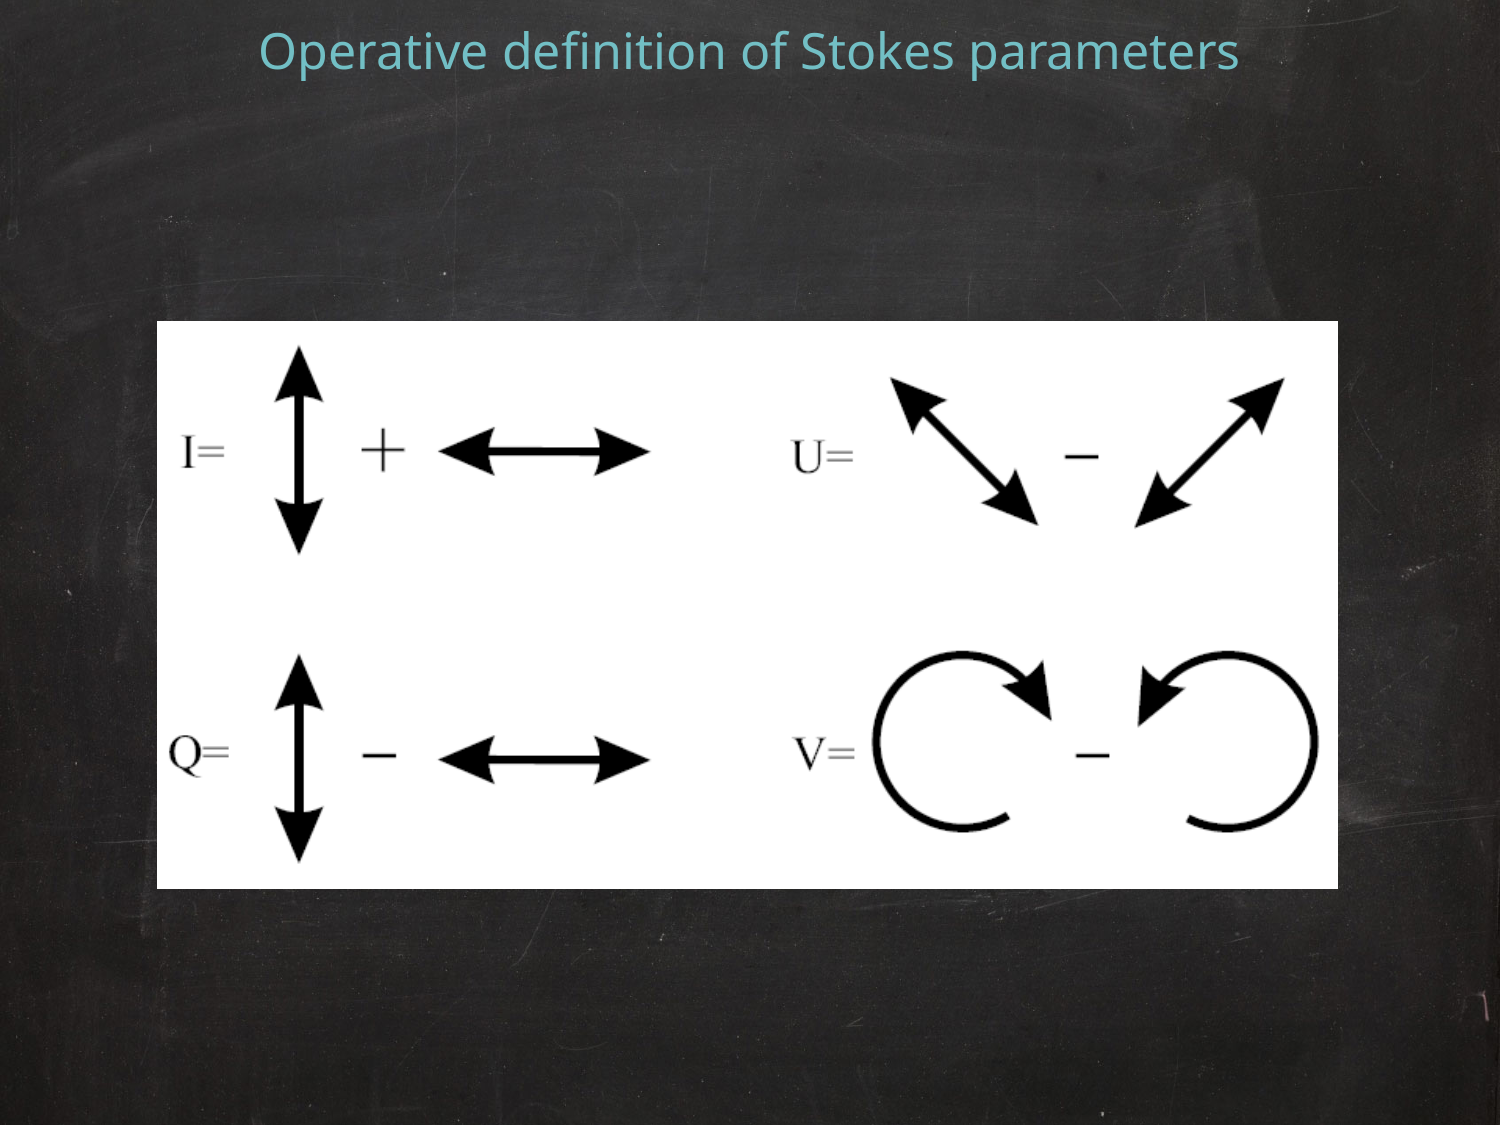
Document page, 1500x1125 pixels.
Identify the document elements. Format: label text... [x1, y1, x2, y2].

picture [0, 0, 1500, 1125]
text_box Operative definition of Stokes parameters [224, 12, 1276, 88]
